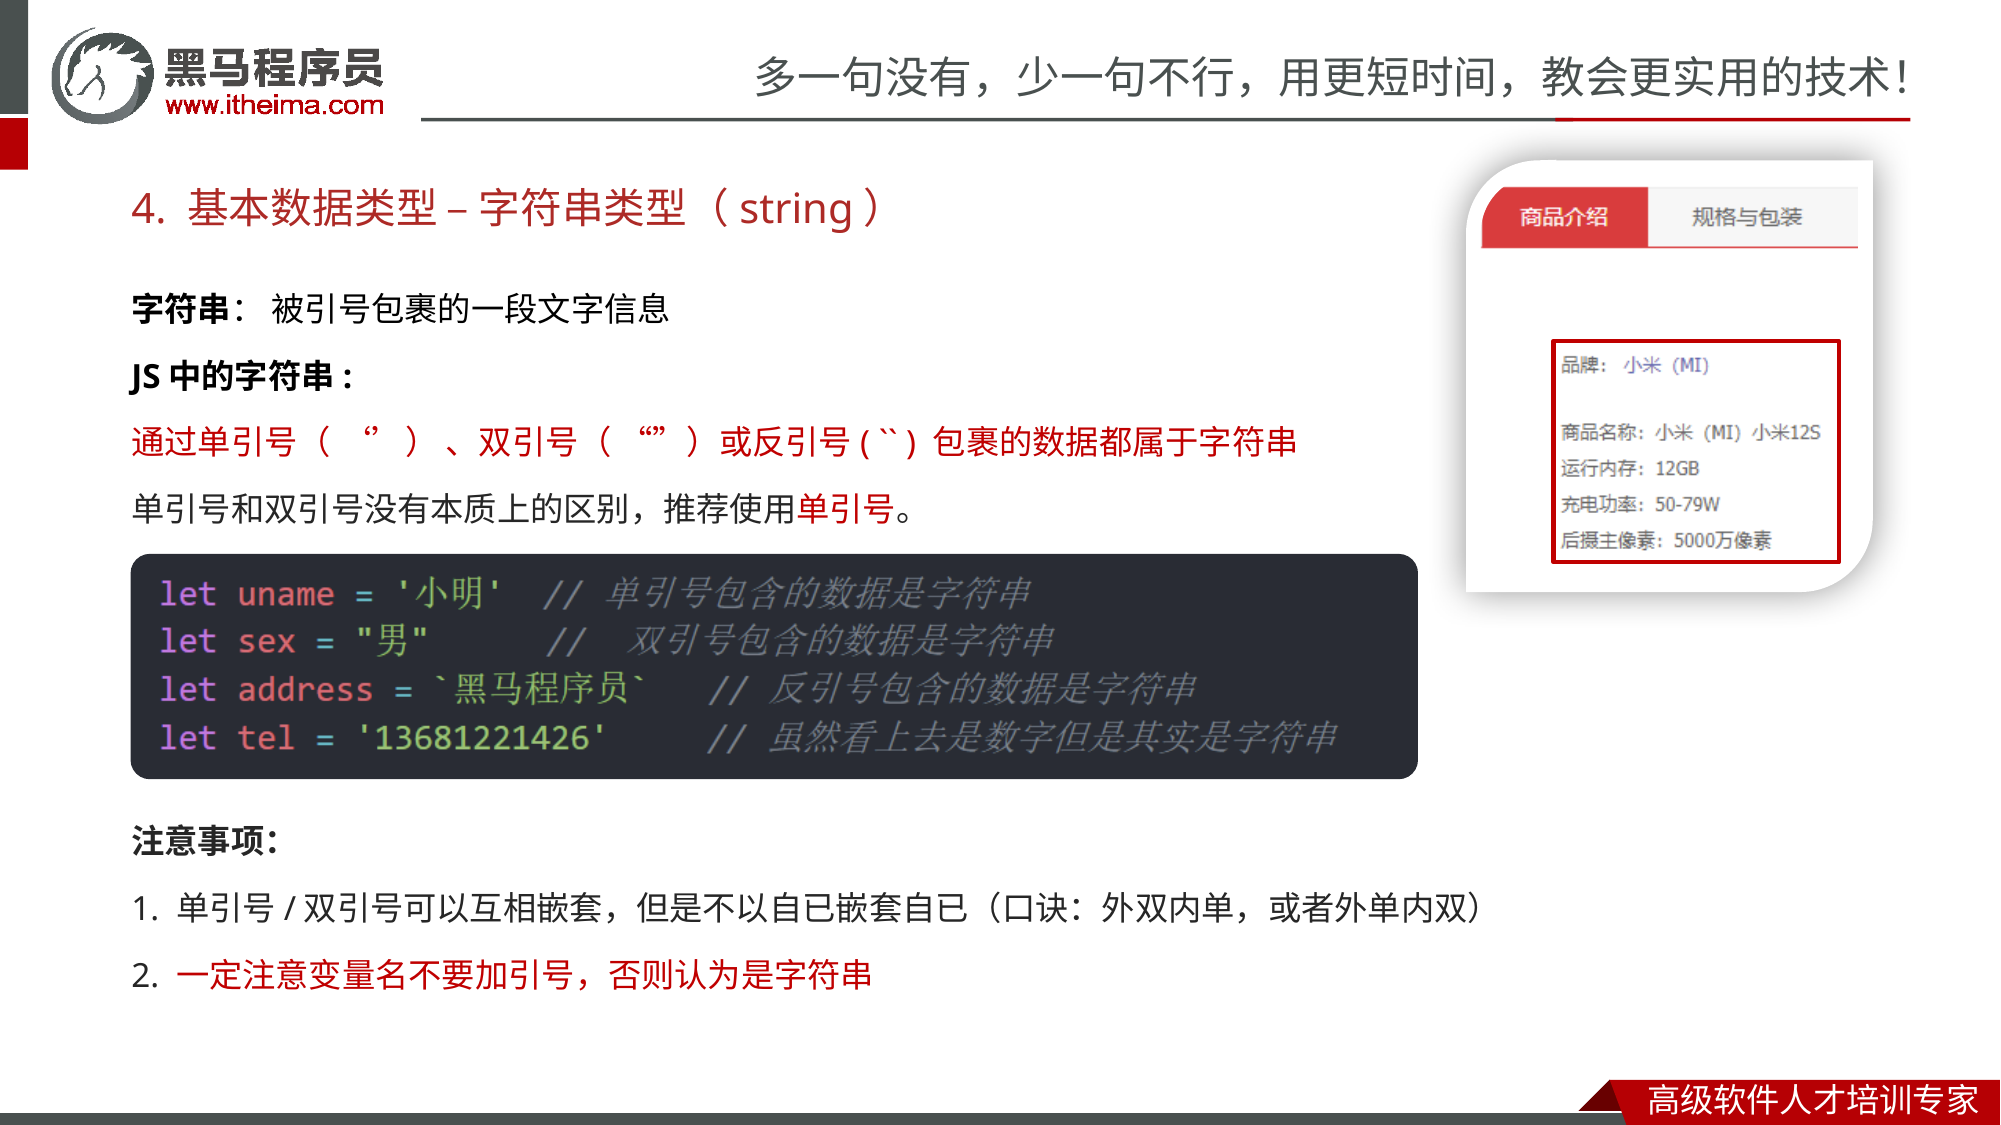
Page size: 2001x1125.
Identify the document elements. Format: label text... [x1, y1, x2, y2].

title 4. 基本数据类型 – 字符串类型（string） [116, 164, 1468, 250]
list 字符串： 被引号包裹的一段文字信息 JS中的字符串: 通过单引号（ ‘’） 、双引号（ “”）或反引号( `` ) 包裹的数据都属于字符串 单引号和双引号没有本质上的区别，推荐使用单引号。 注意事项： 1. 单引号/双引号可以互相嵌套，但是不以自已嵌套自已（口诀：外双内单，或者外单内双） 2. 一定注意变量名不要加引号，否则认为是字符串 [116, 260, 1876, 1008]
picture [130, 553, 1419, 780]
picture [50, 26, 384, 125]
picture [1473, 167, 1866, 585]
